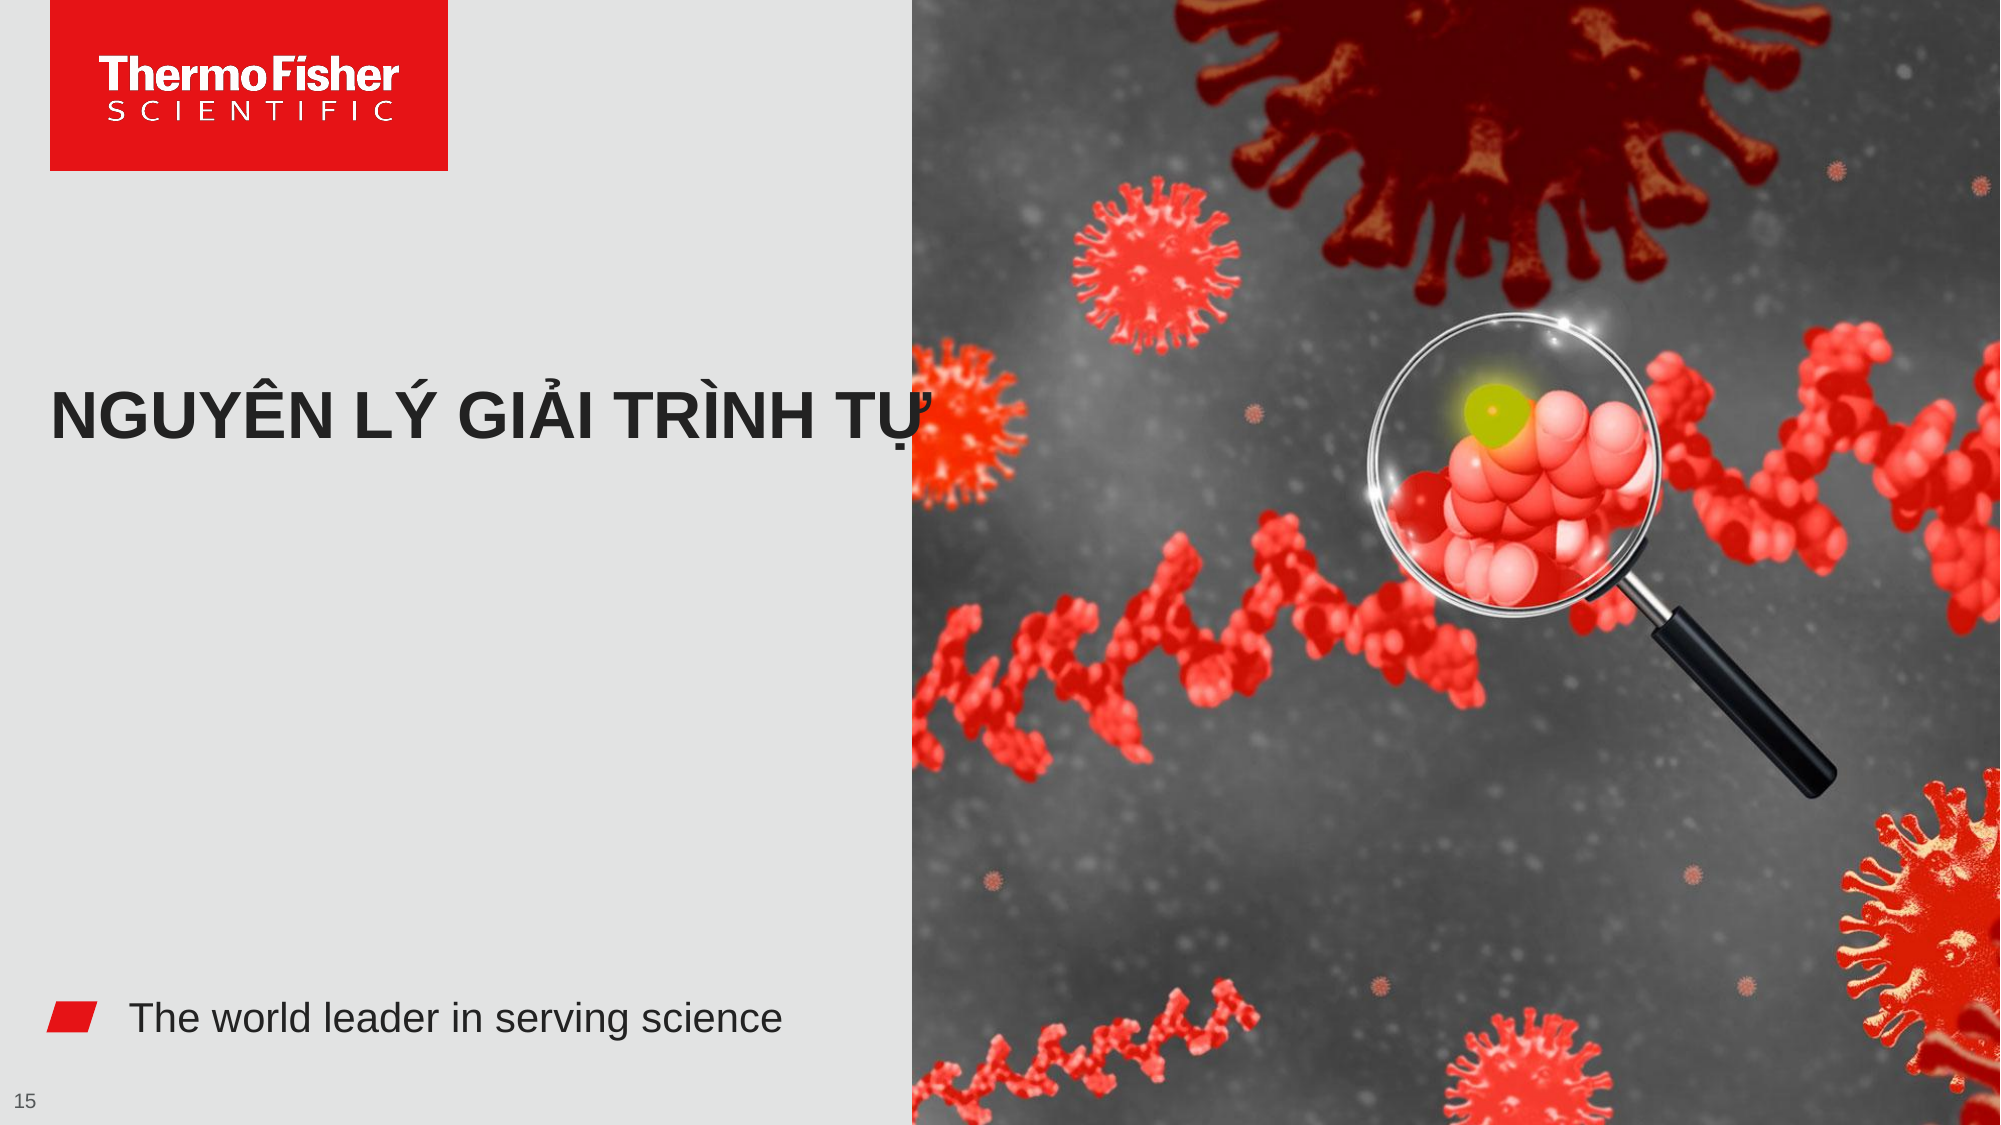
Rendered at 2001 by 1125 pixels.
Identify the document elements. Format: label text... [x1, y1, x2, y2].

picture [911, 0, 2000, 1125]
slide_number ‹#› [0, 1074, 50, 1125]
picture [72, 25, 427, 149]
title NGUYÊN LÝ GIẢI TRÌNH TỰ [50, 264, 906, 454]
